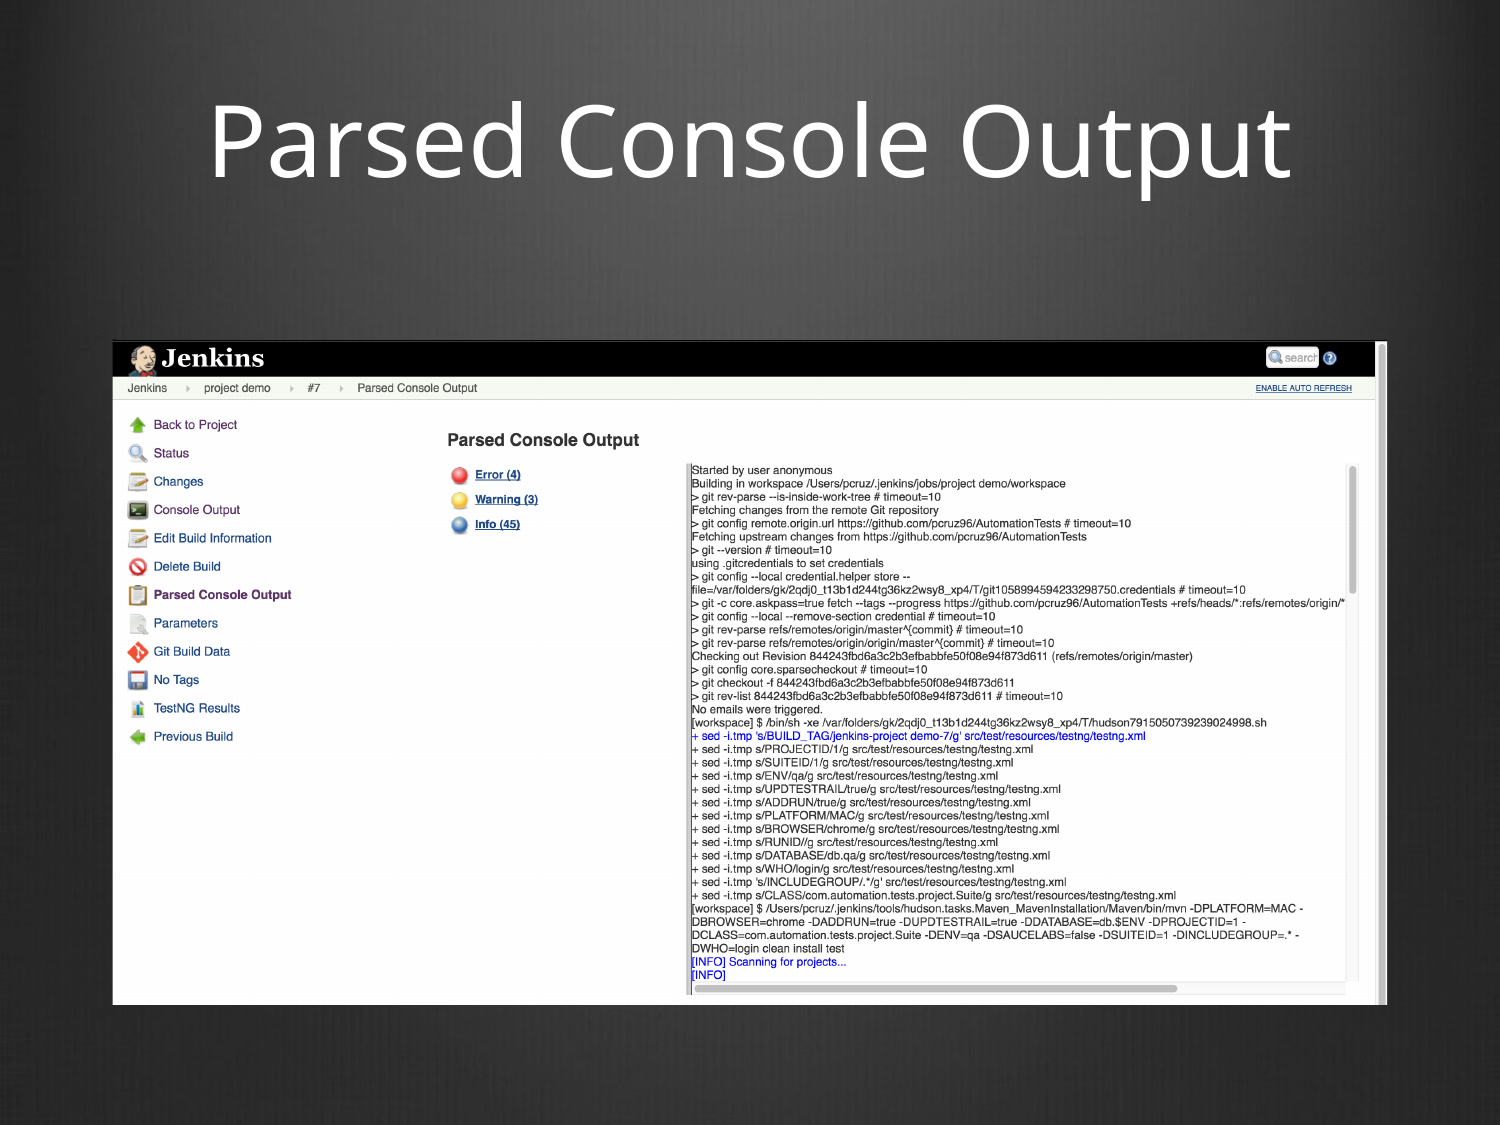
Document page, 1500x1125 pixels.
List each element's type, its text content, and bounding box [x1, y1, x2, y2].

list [112, 306, 1388, 1005]
title Parsed Console Output [112, 19, 1388, 255]
